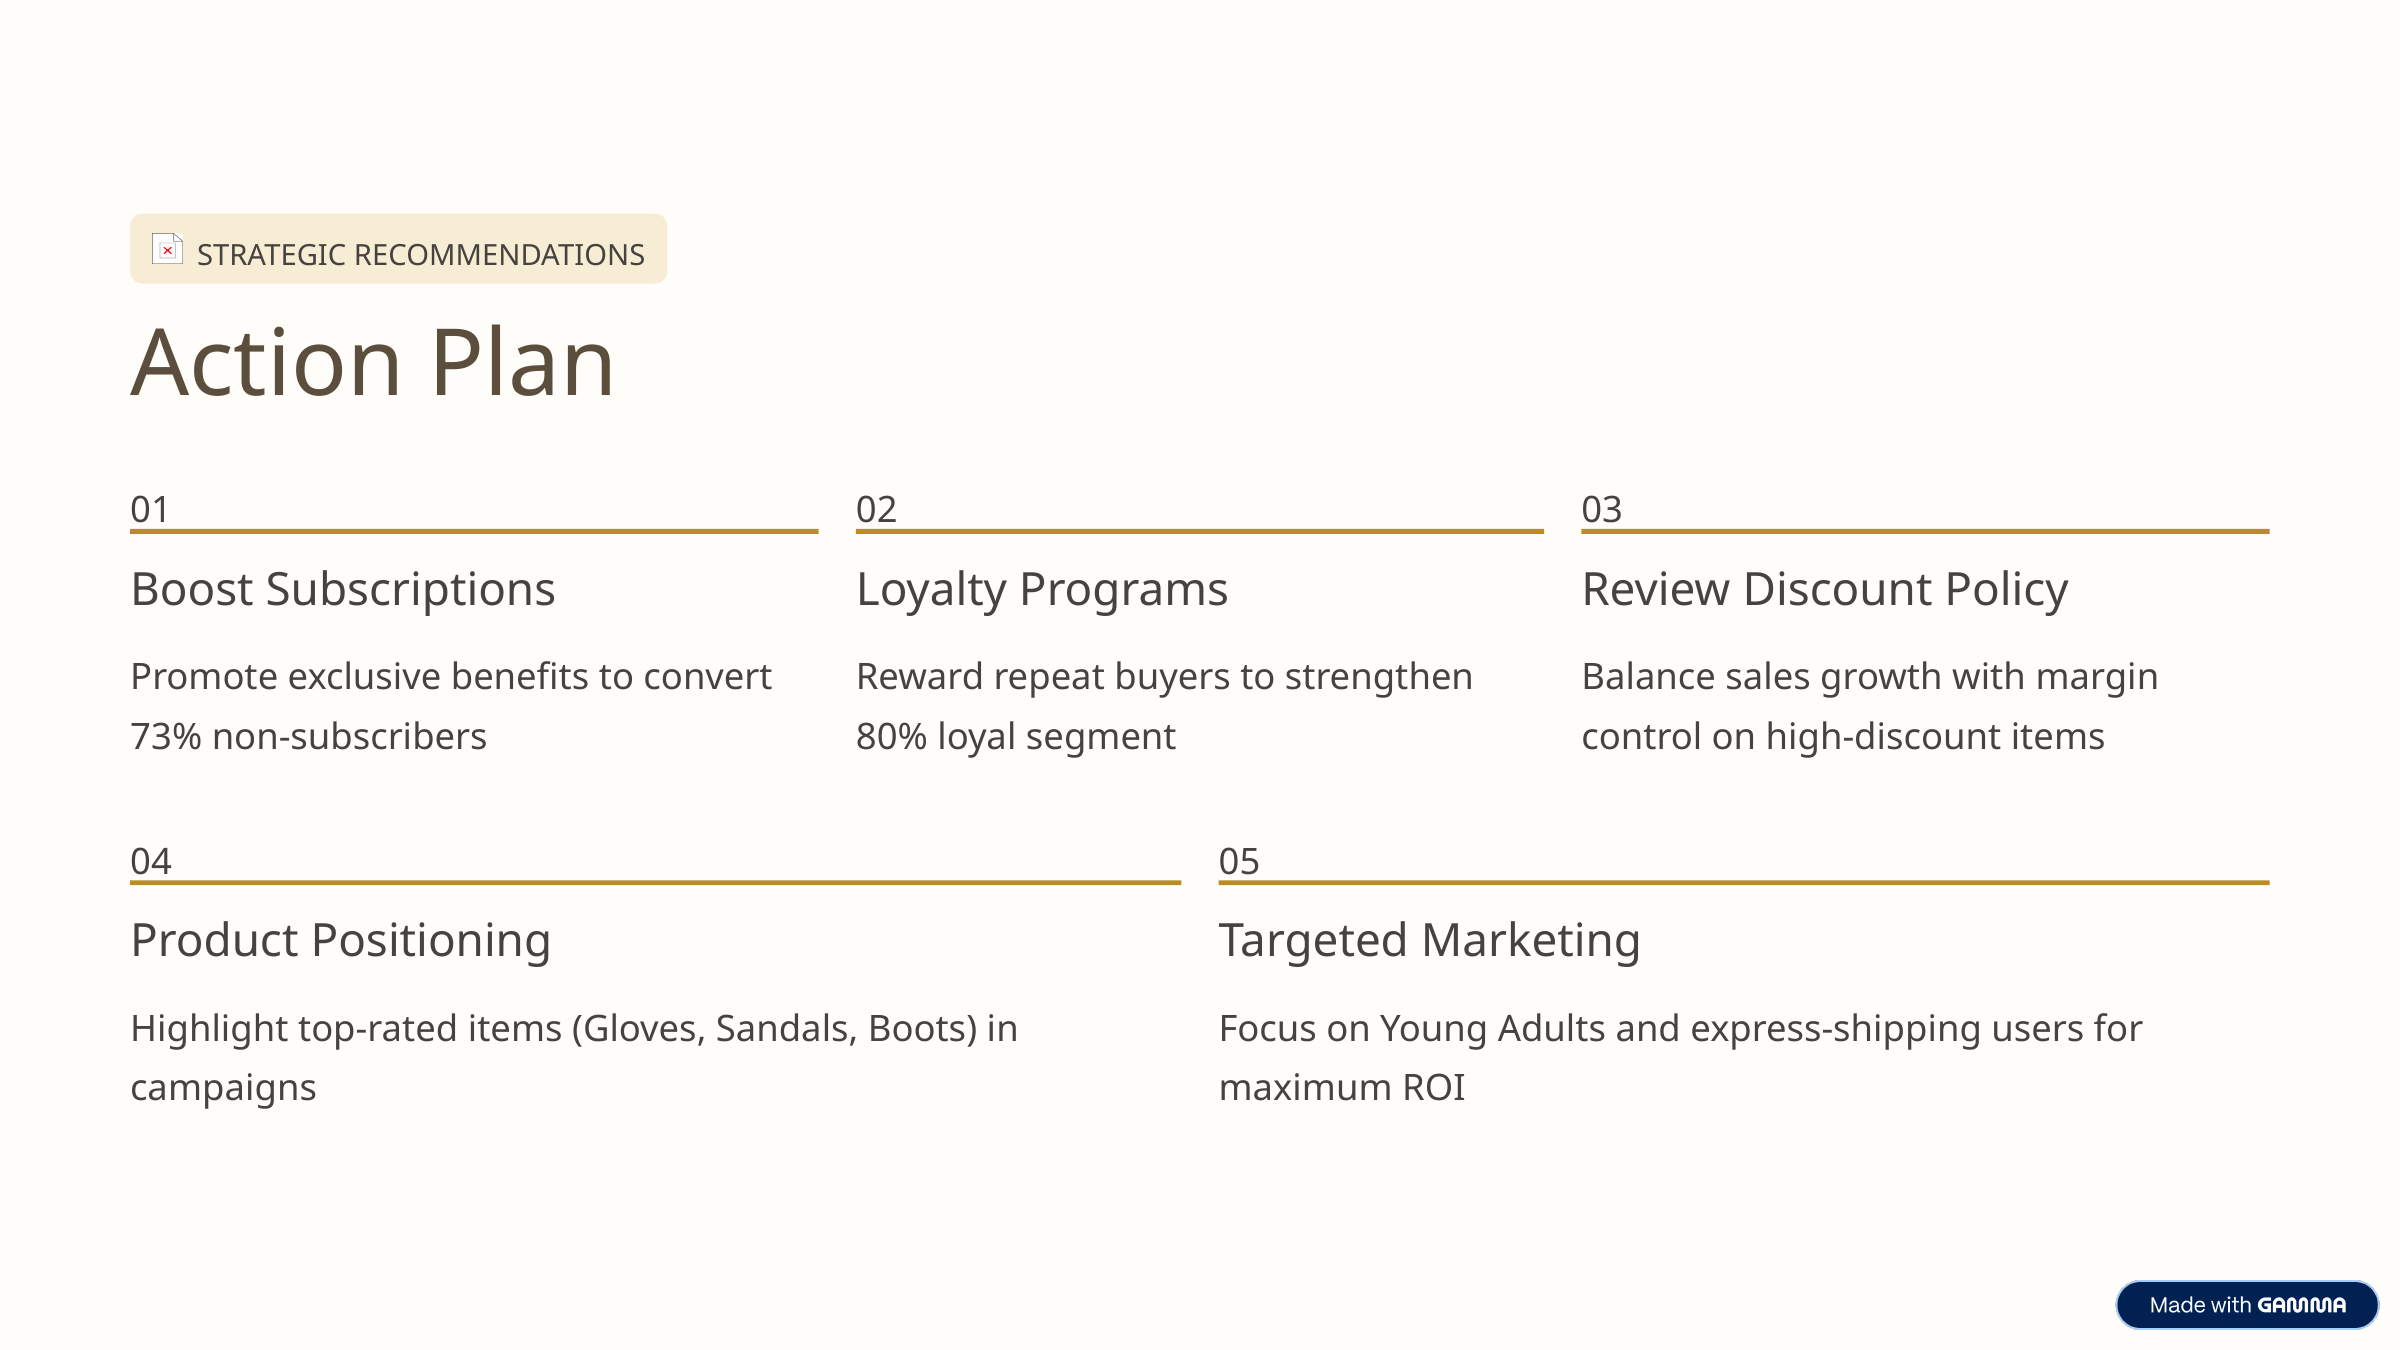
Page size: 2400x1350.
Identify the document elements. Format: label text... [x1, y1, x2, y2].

text_box [1218, 880, 2270, 886]
text_box [130, 880, 1182, 886]
text_box Highlight top-rated items (Gloves, Sandals, Boots) in campaigns [130, 989, 1182, 1109]
text_box Review Discount Policy [1581, 557, 2140, 616]
text_box 01 [130, 470, 168, 518]
text_box Loyalty Programs [855, 557, 1321, 616]
text_box [855, 528, 1545, 534]
text_box Balance sales growth with margin control on high-discount items [1581, 637, 2270, 757]
picture [2106, 1271, 2389, 1339]
text_box [130, 528, 819, 534]
text_box 05 [1218, 822, 1256, 869]
text_box 02 [855, 470, 893, 518]
text_box 04 [130, 822, 168, 869]
text_box [130, 213, 668, 284]
text_box STRATEGIC RECOMMENDATIONS [197, 224, 645, 273]
picture [152, 233, 183, 264]
text_box Boost Subscriptions [130, 557, 603, 616]
text_box Product Positioning [130, 908, 602, 967]
text_box Targeted Marketing [1218, 908, 1688, 967]
text_box Action Plan [130, 298, 1061, 415]
text_box [1581, 528, 2270, 534]
text_box Promote exclusive benefits to convert 73% non-subscribers [130, 637, 819, 757]
text_box 03 [1581, 470, 1619, 518]
text_box Focus on Young Adults and express-shipping users for maximum ROI [1218, 989, 2270, 1109]
text_box Reward repeat buyers to strengthen 80% loyal segment [855, 637, 1545, 757]
